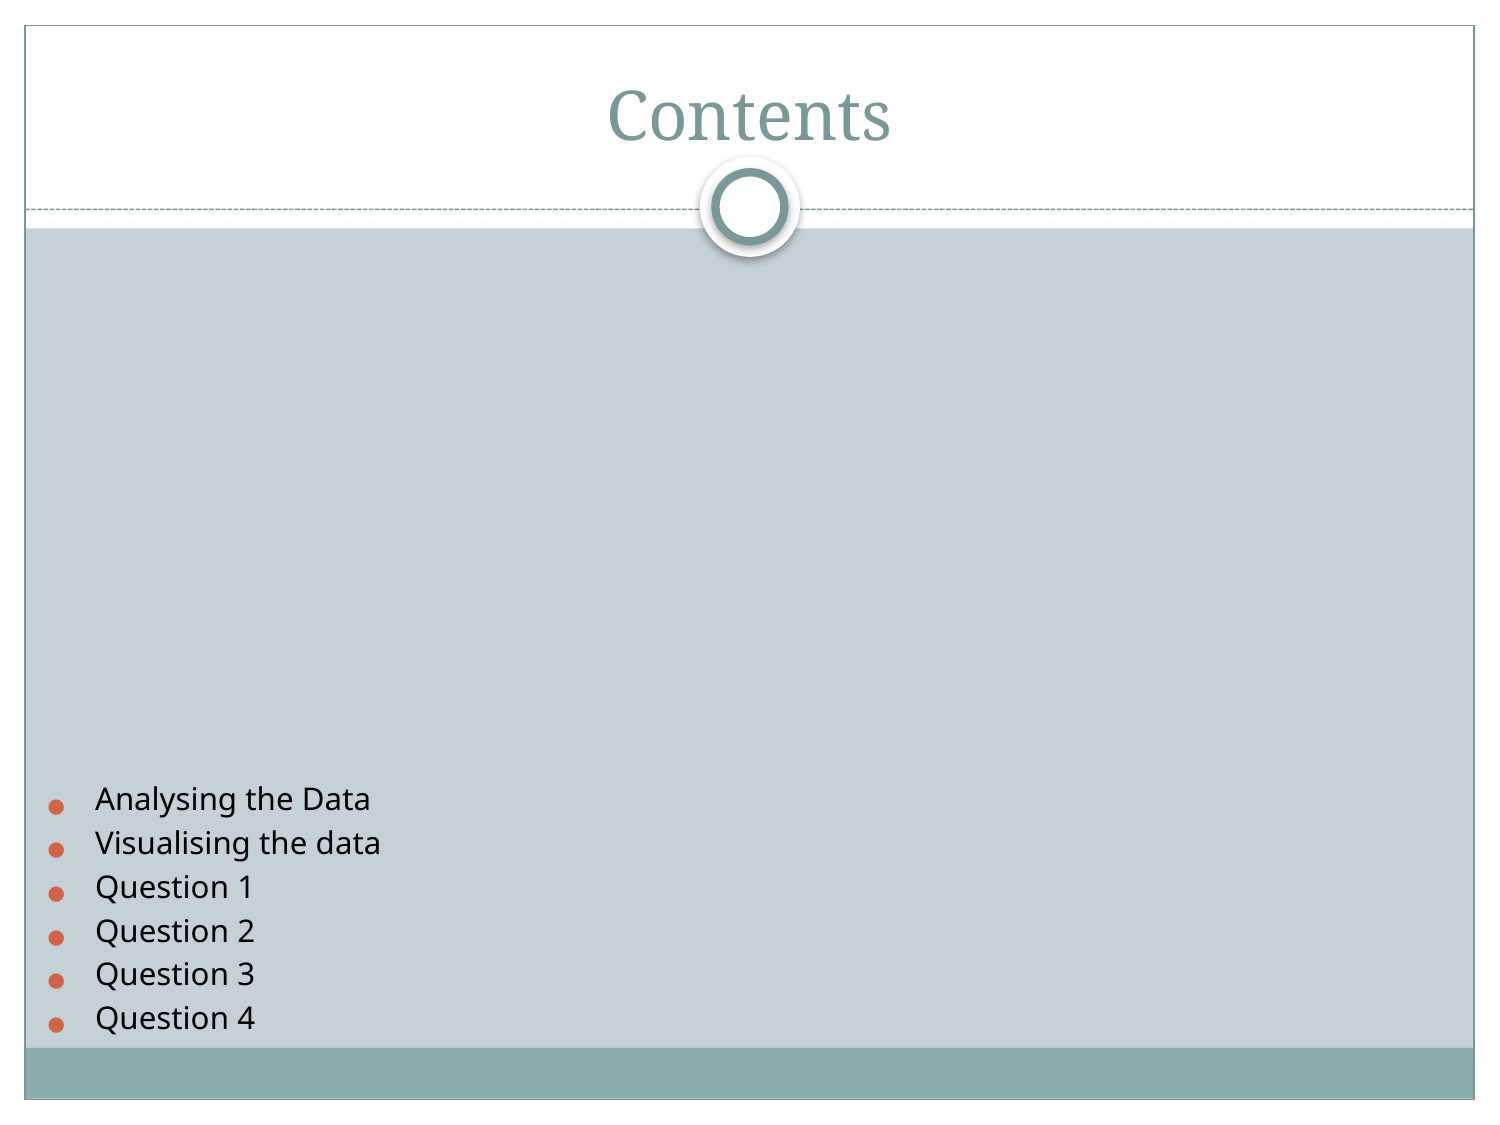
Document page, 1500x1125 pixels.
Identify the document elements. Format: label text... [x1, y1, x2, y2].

list Analysing the Data Visualising the data Question 1 Question 2 Question 3 Question 4 [35, 222, 1477, 1043]
title Contents [49, 37, 1450, 162]
